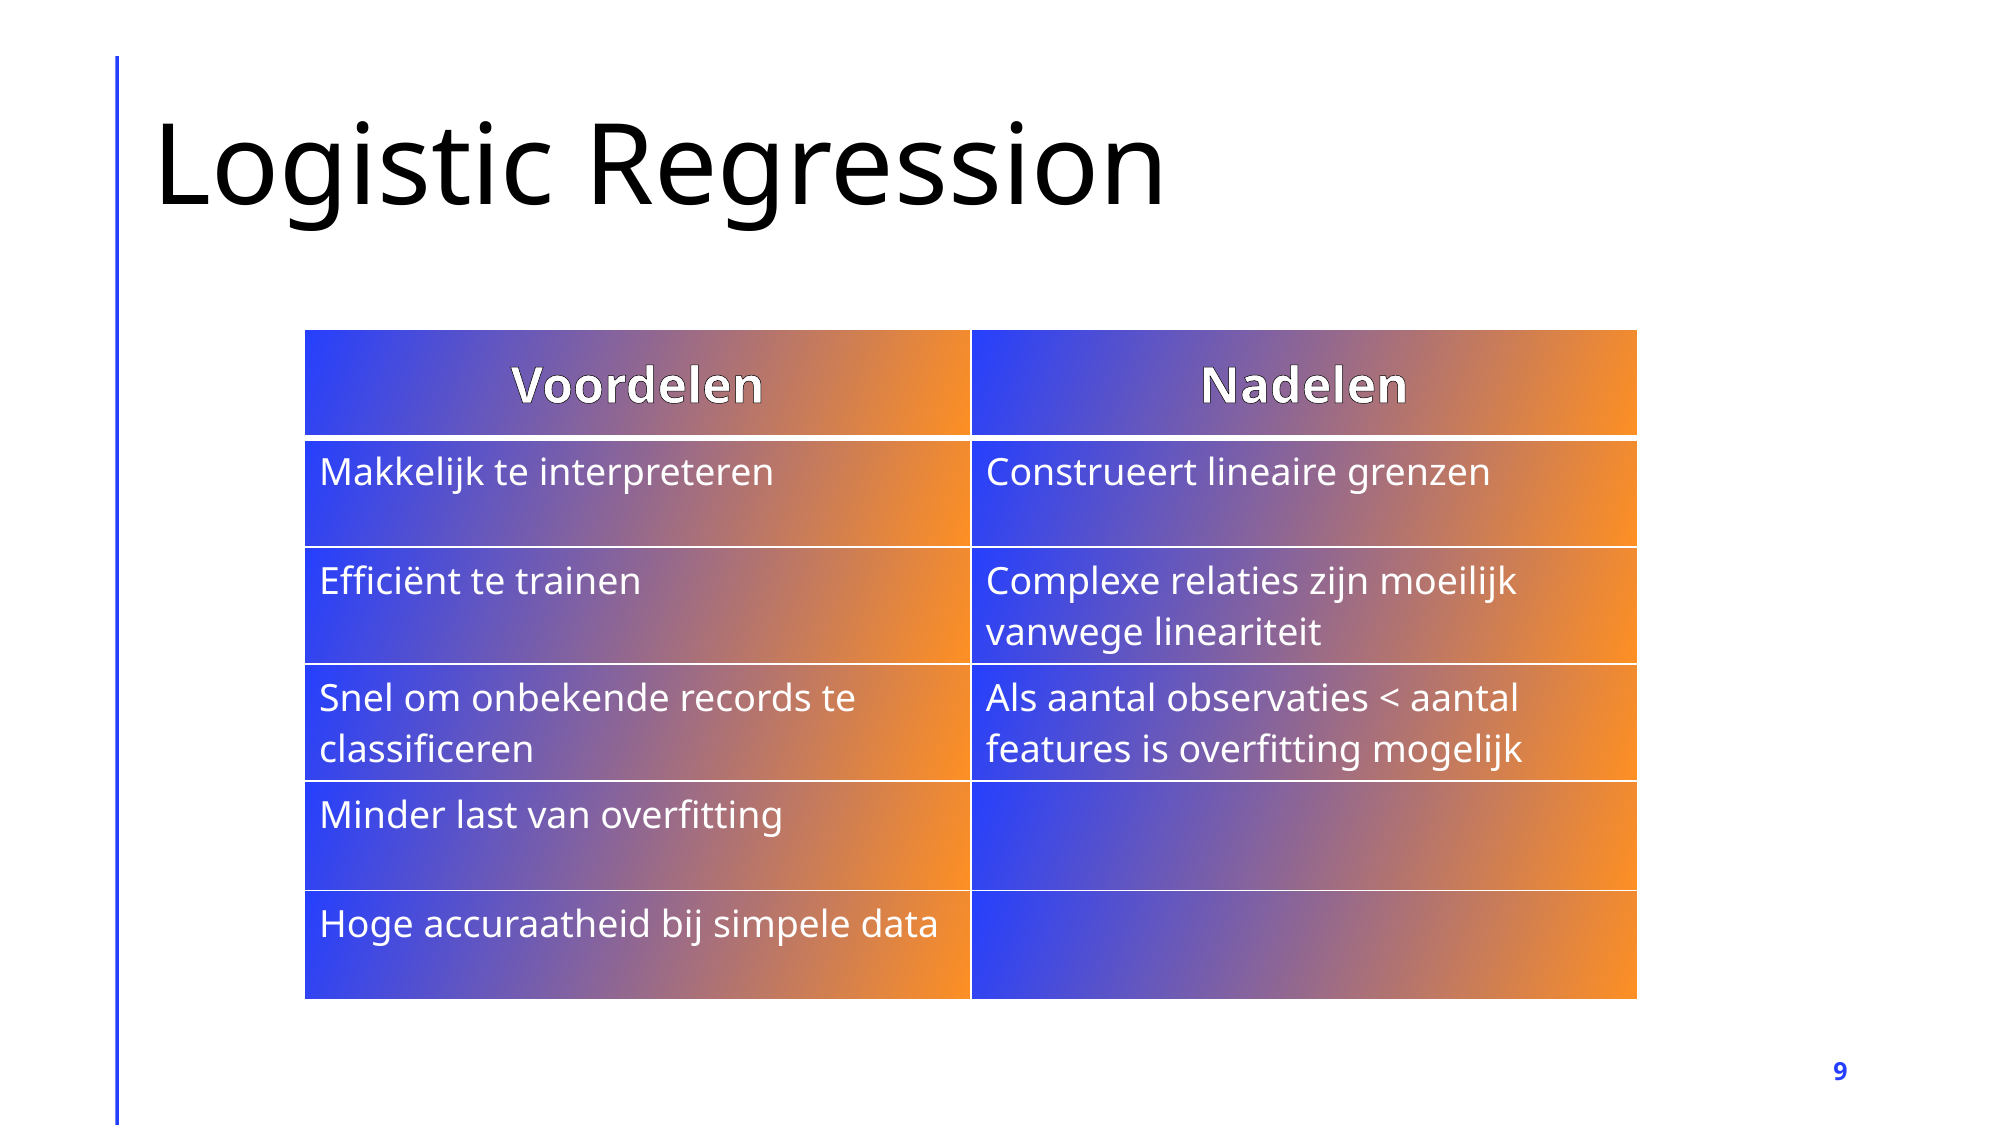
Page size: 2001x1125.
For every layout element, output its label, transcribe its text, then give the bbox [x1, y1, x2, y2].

table_cell Complexe relaties zijn moeilijk vanwege lineariteit [972, 548, 1637, 663]
table_header Voordelen [305, 330, 970, 435]
table_cell Als aantal observaties < aantal features is overfitting mogelijk [972, 665, 1637, 780]
table_cell [972, 782, 1637, 890]
title Logistic Regression [137, 59, 1863, 278]
table_cell Construeert lineaire grenzen [972, 441, 1637, 546]
table_cell Makkelijk te interpreteren [305, 441, 970, 546]
list [137, 299, 1863, 1014]
slide_number 9 [1412, 1042, 1863, 1103]
table_cell Hoge accuraatheid bij simpele data [305, 891, 970, 999]
table_cell Efficiënt te trainen [305, 548, 970, 663]
table_cell [972, 891, 1637, 999]
table_cell Snel om onbekende records te classificeren [305, 665, 970, 780]
table_cell Minder last van overfitting [305, 782, 970, 890]
table_header Nadelen [972, 330, 1637, 435]
